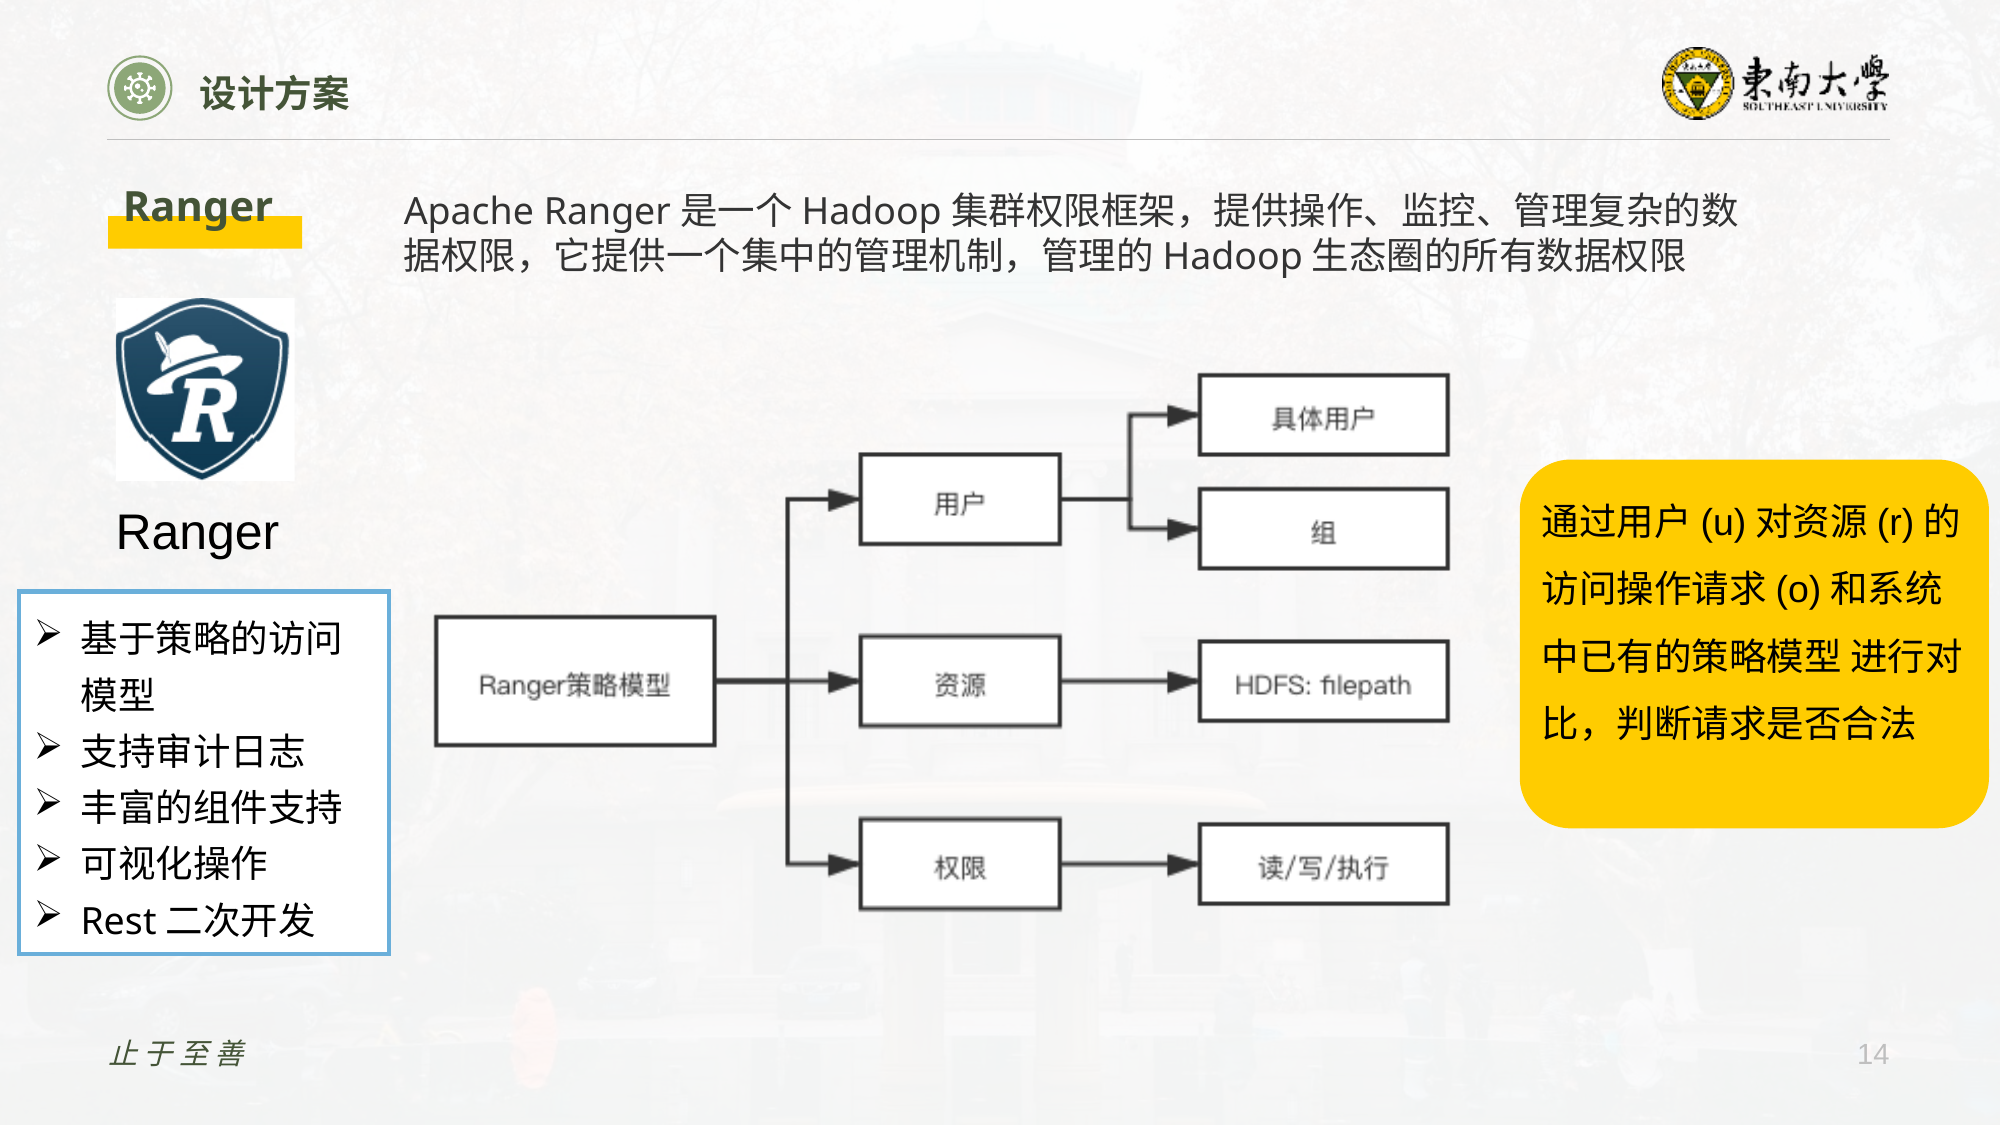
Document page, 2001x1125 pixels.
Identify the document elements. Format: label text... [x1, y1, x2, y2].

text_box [1520, 460, 1995, 828]
text_box 设计方案 [199, 62, 1646, 123]
picture [1662, 47, 1889, 120]
slide_number 14 [1439, 1022, 1890, 1083]
text_box Ranger [100, 492, 310, 568]
text_box Ranger [108, 172, 1698, 249]
slide_number 止于至善 [108, 1022, 657, 1083]
picture [386, 325, 1499, 960]
text_box 基于策略的访问模型 支持审计日志 丰富的组件支持 可视化操作 Rest二次开发 [18, 591, 386, 955]
text_box Apache Ranger是一个Hadoop集群权限框架，提供操作、监控、管理复杂的数据权限，它提供一个集中的管理机制，管理的Hadoop生态圈的所有数据权限 [388, 179, 1772, 284]
picture [115, 298, 295, 481]
